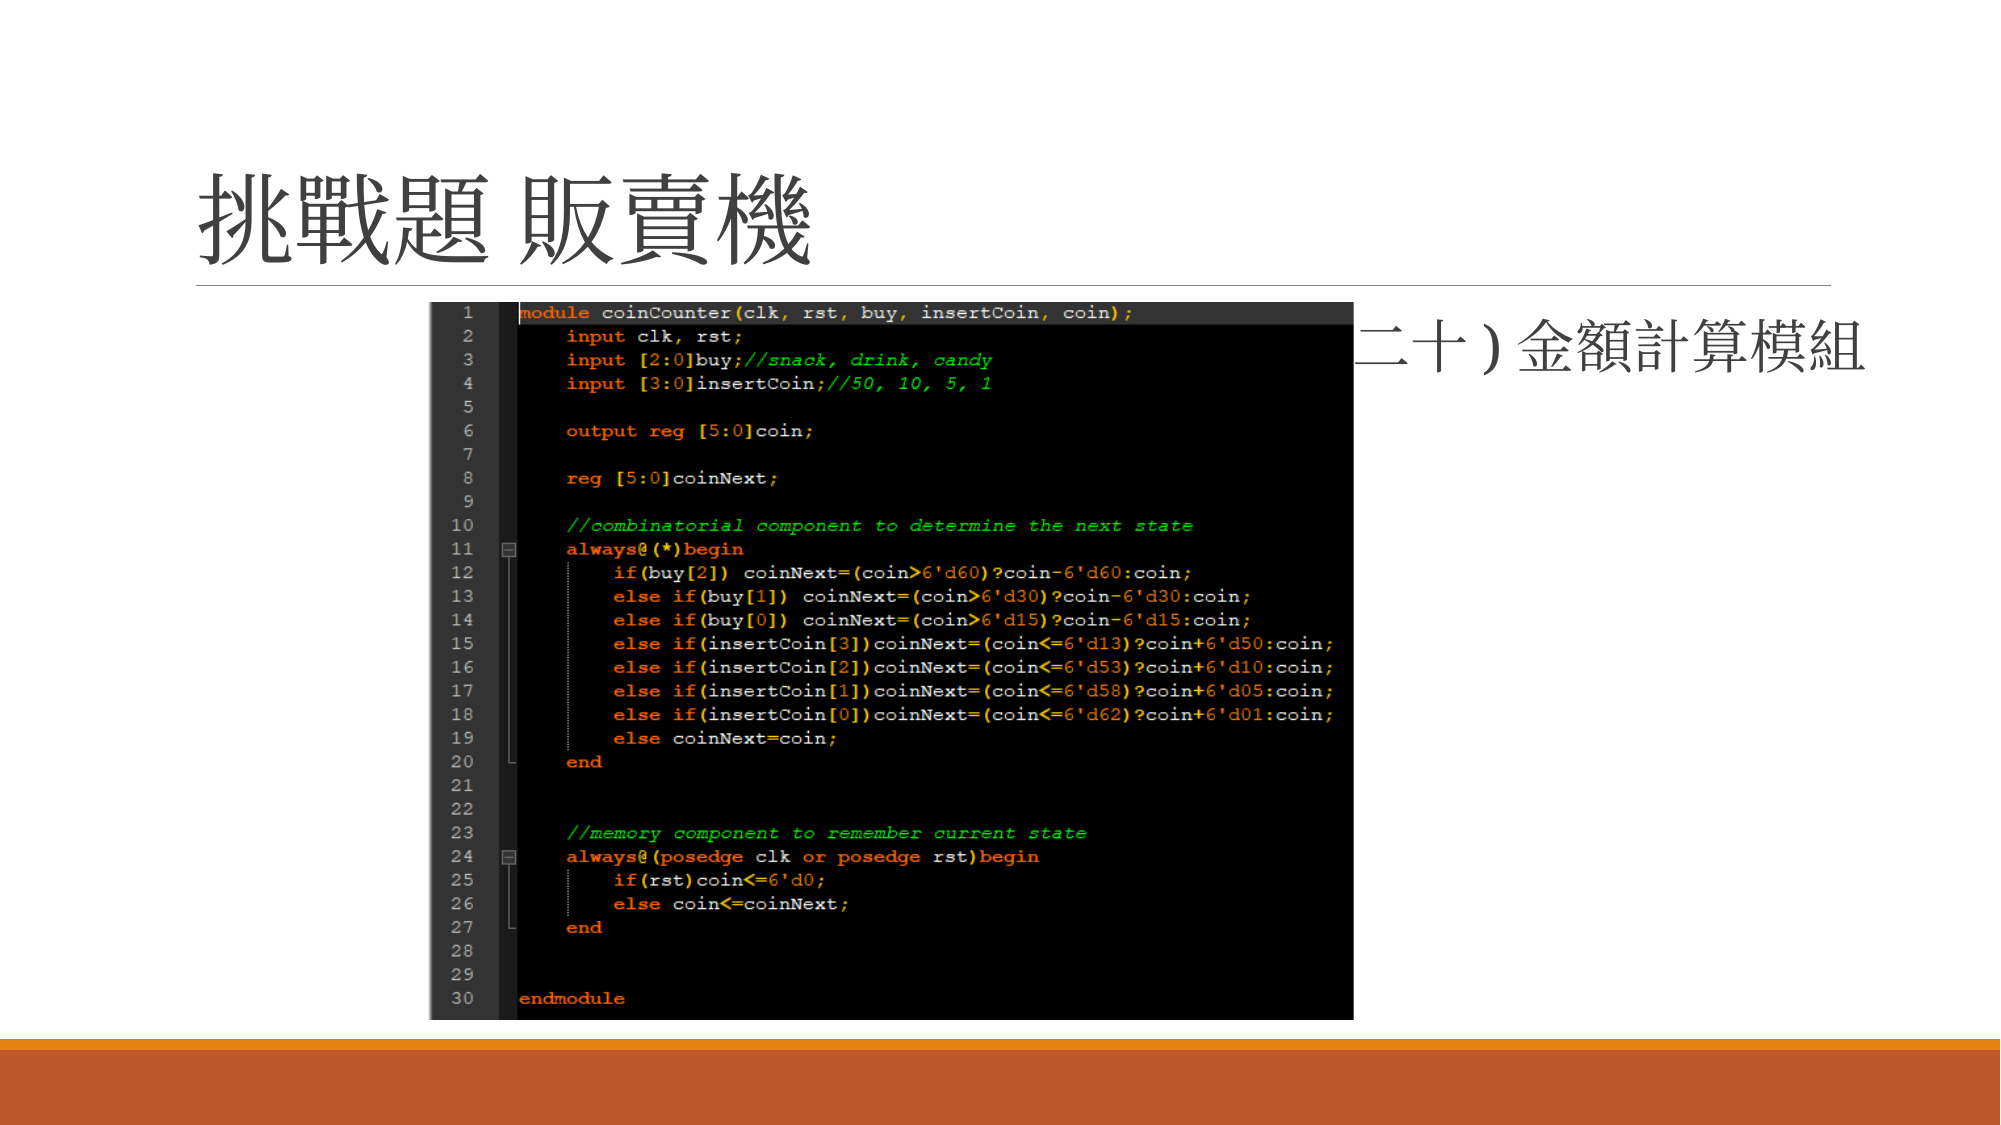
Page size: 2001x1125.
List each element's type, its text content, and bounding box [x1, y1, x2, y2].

text_box (圖二十)金額計算模組 [1360, 302, 2000, 458]
title 挑戰題 販賣機 [180, 47, 1830, 285]
picture [427, 302, 1355, 1020]
